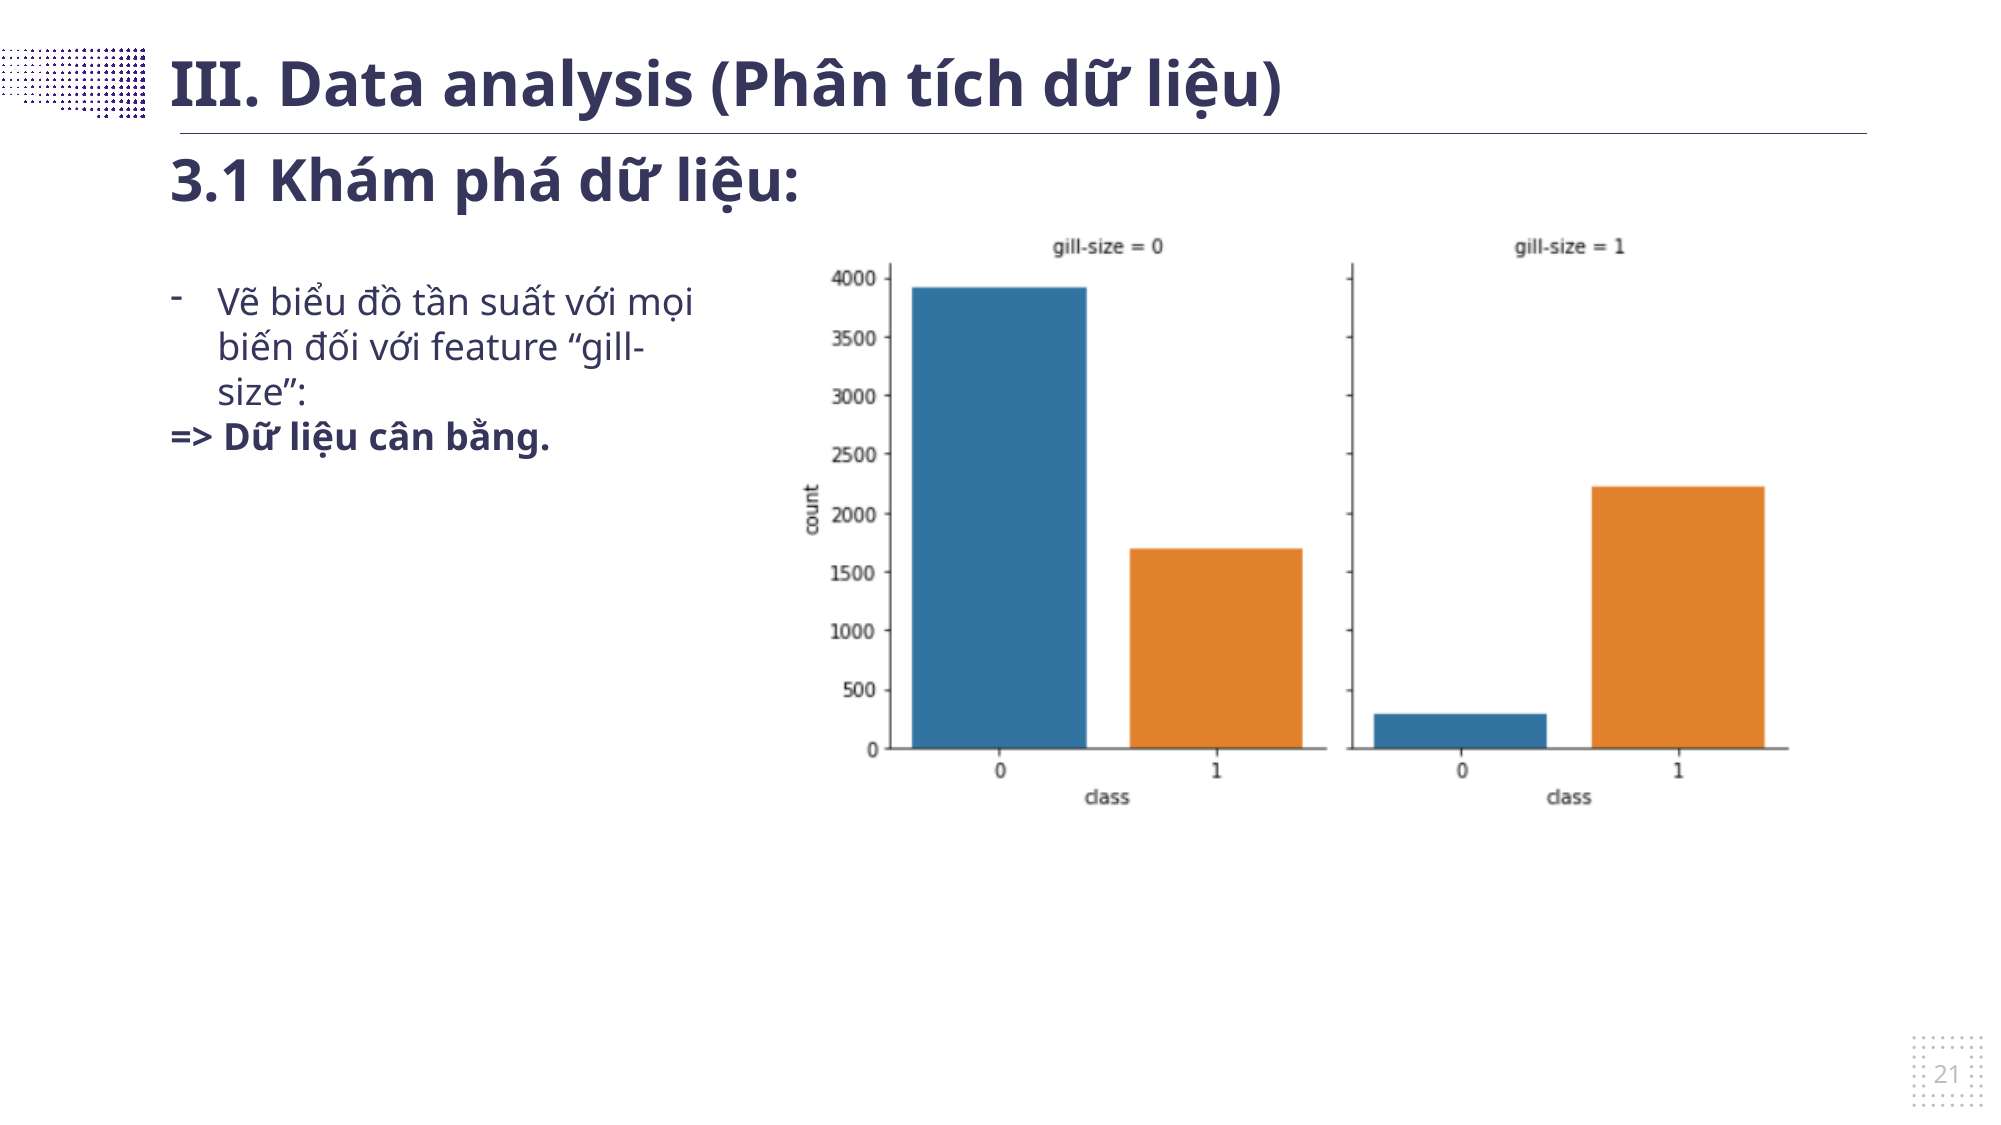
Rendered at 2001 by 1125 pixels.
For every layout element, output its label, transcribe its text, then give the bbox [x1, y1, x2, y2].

text_box Vẽ biểu đồ tần suất với mọi biến đối với feature “gill-size”: => Dữ liệu cân bằng. [155, 270, 736, 466]
picture [783, 210, 1819, 810]
list III. Data analysis (Phân tích dữ liệu) [155, 45, 1872, 129]
slide_number 21 [1915, 1050, 1980, 1097]
text_box 3.1 Khám phá dữ liệu: [155, 136, 1122, 221]
